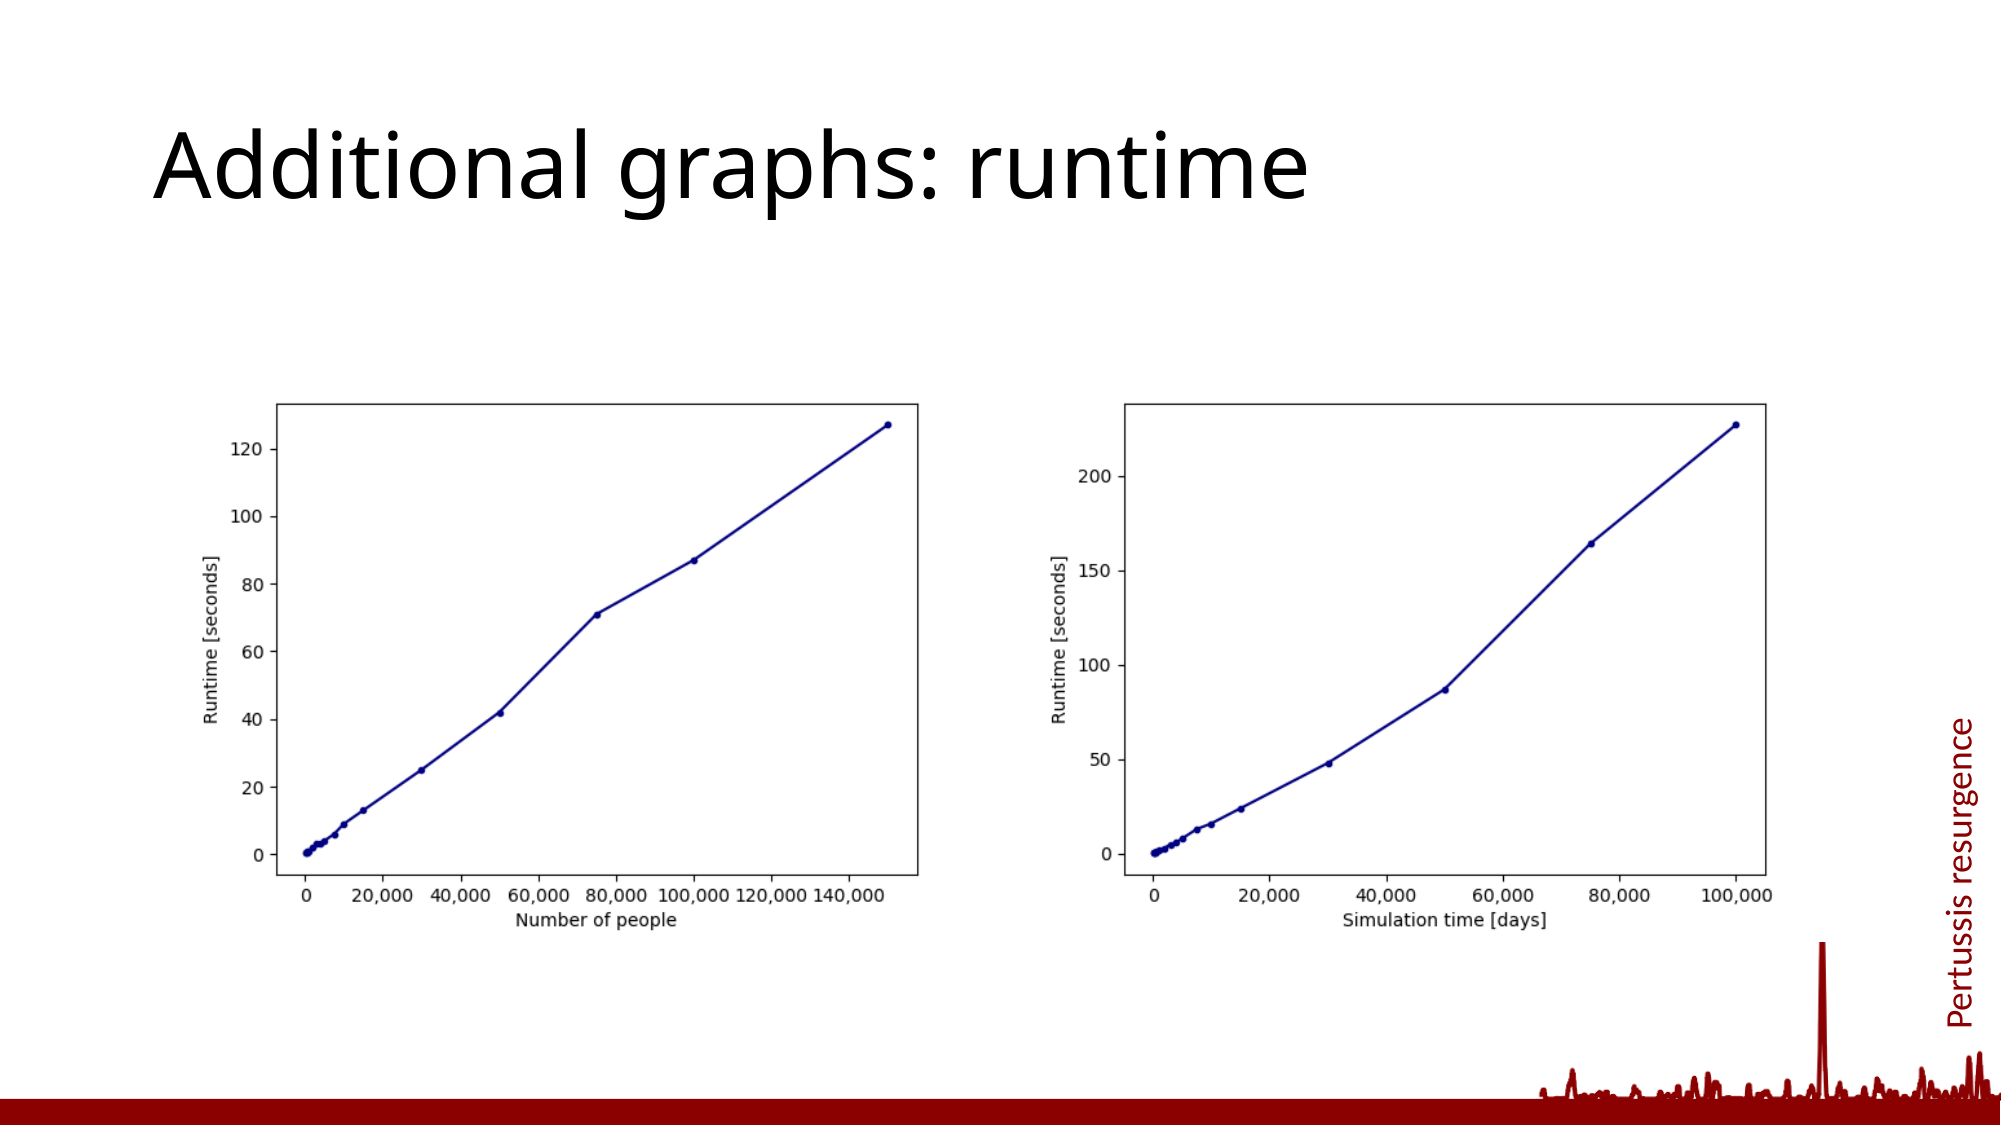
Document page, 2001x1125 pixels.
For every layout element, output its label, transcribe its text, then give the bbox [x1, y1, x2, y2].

picture [173, 330, 1000, 942]
picture [1021, 330, 1848, 942]
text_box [0, 700, 2000, 1125]
title Additional graphs: runtime [138, 60, 1864, 278]
